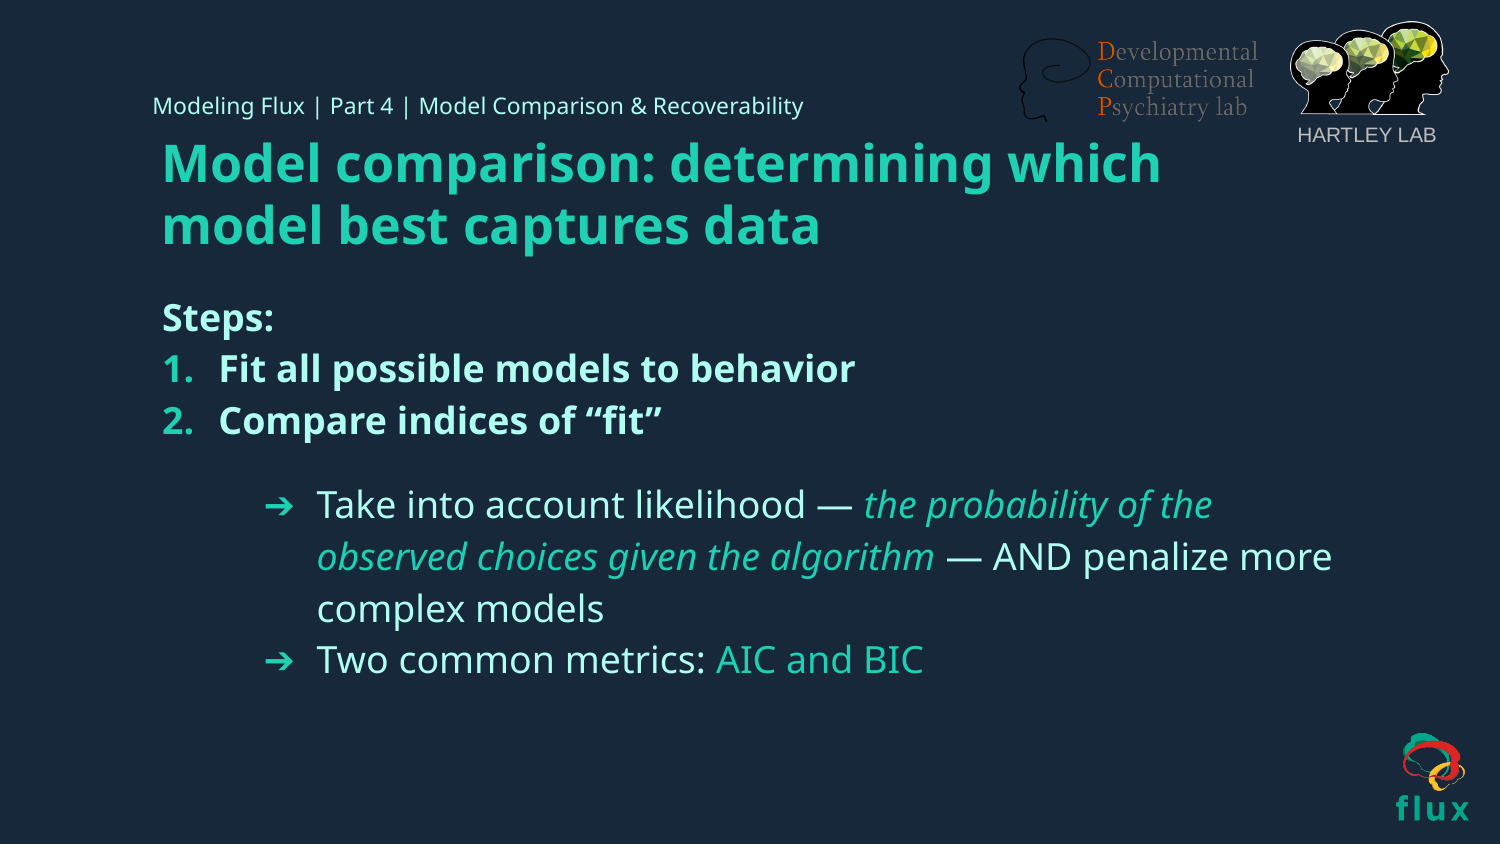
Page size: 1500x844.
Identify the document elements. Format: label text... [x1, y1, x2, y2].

text_box Modeling Flux | Part 4 | Model Comparison & Recoverability [137, 78, 1118, 134]
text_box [1244, 20, 1490, 156]
picture [1014, 38, 1244, 124]
title Model comparison: determining which model best captures data [146, 132, 1245, 271]
text_box Steps: Fit all possible models to behavior Compare indices of “fit” [125, 271, 1266, 509]
picture [1390, 728, 1471, 823]
text_box Take into account likelihood — the probability of the observed choices given the algorithm — AND penalize more complex models Two common metrics: AIC and BIC [226, 459, 1367, 749]
